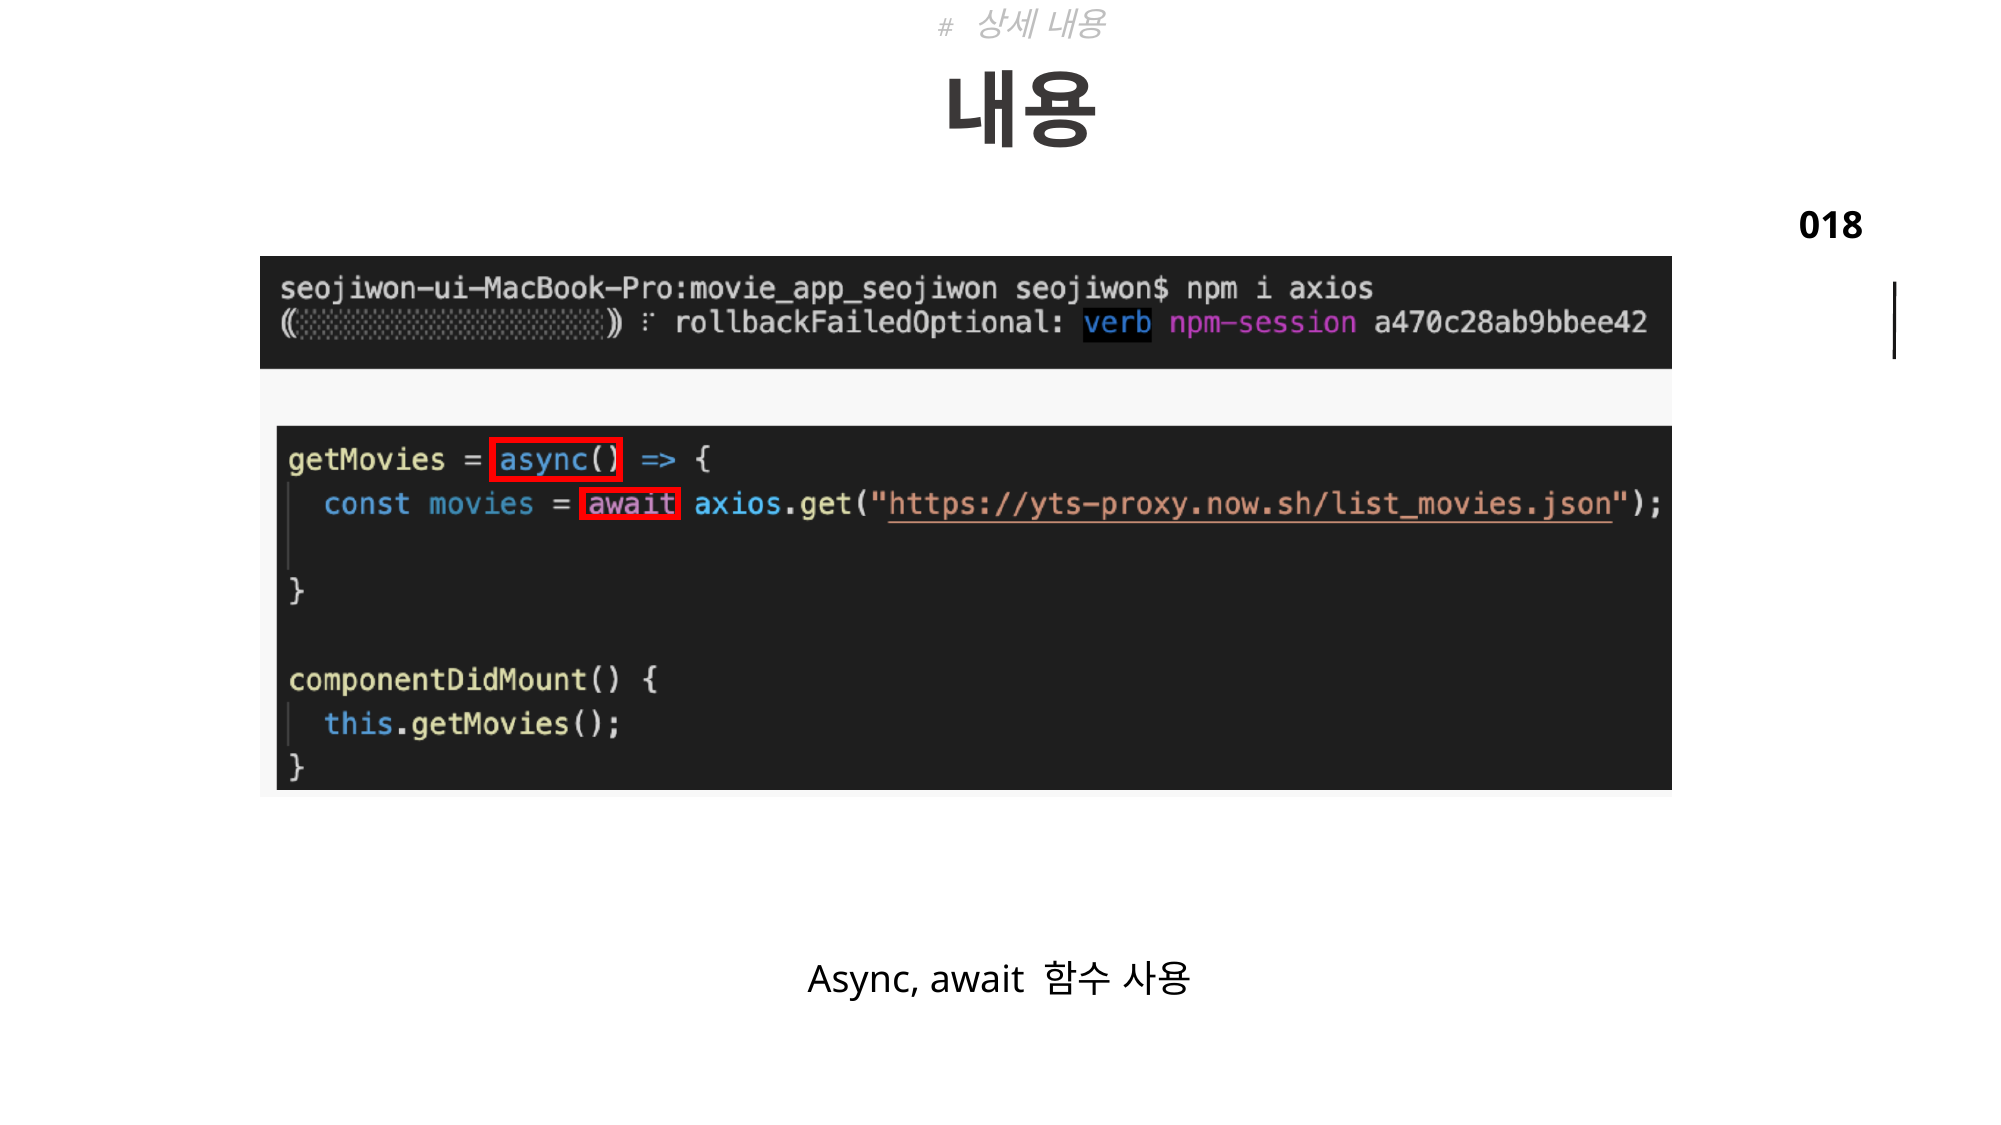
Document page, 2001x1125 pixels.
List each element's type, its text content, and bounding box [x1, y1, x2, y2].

text_box Async, await 함수 사용 [792, 947, 1207, 1007]
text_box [260, 256, 1672, 797]
text_box 내용 [370, 61, 1672, 196]
text_box # 상세 내용 [696, 0, 1346, 62]
